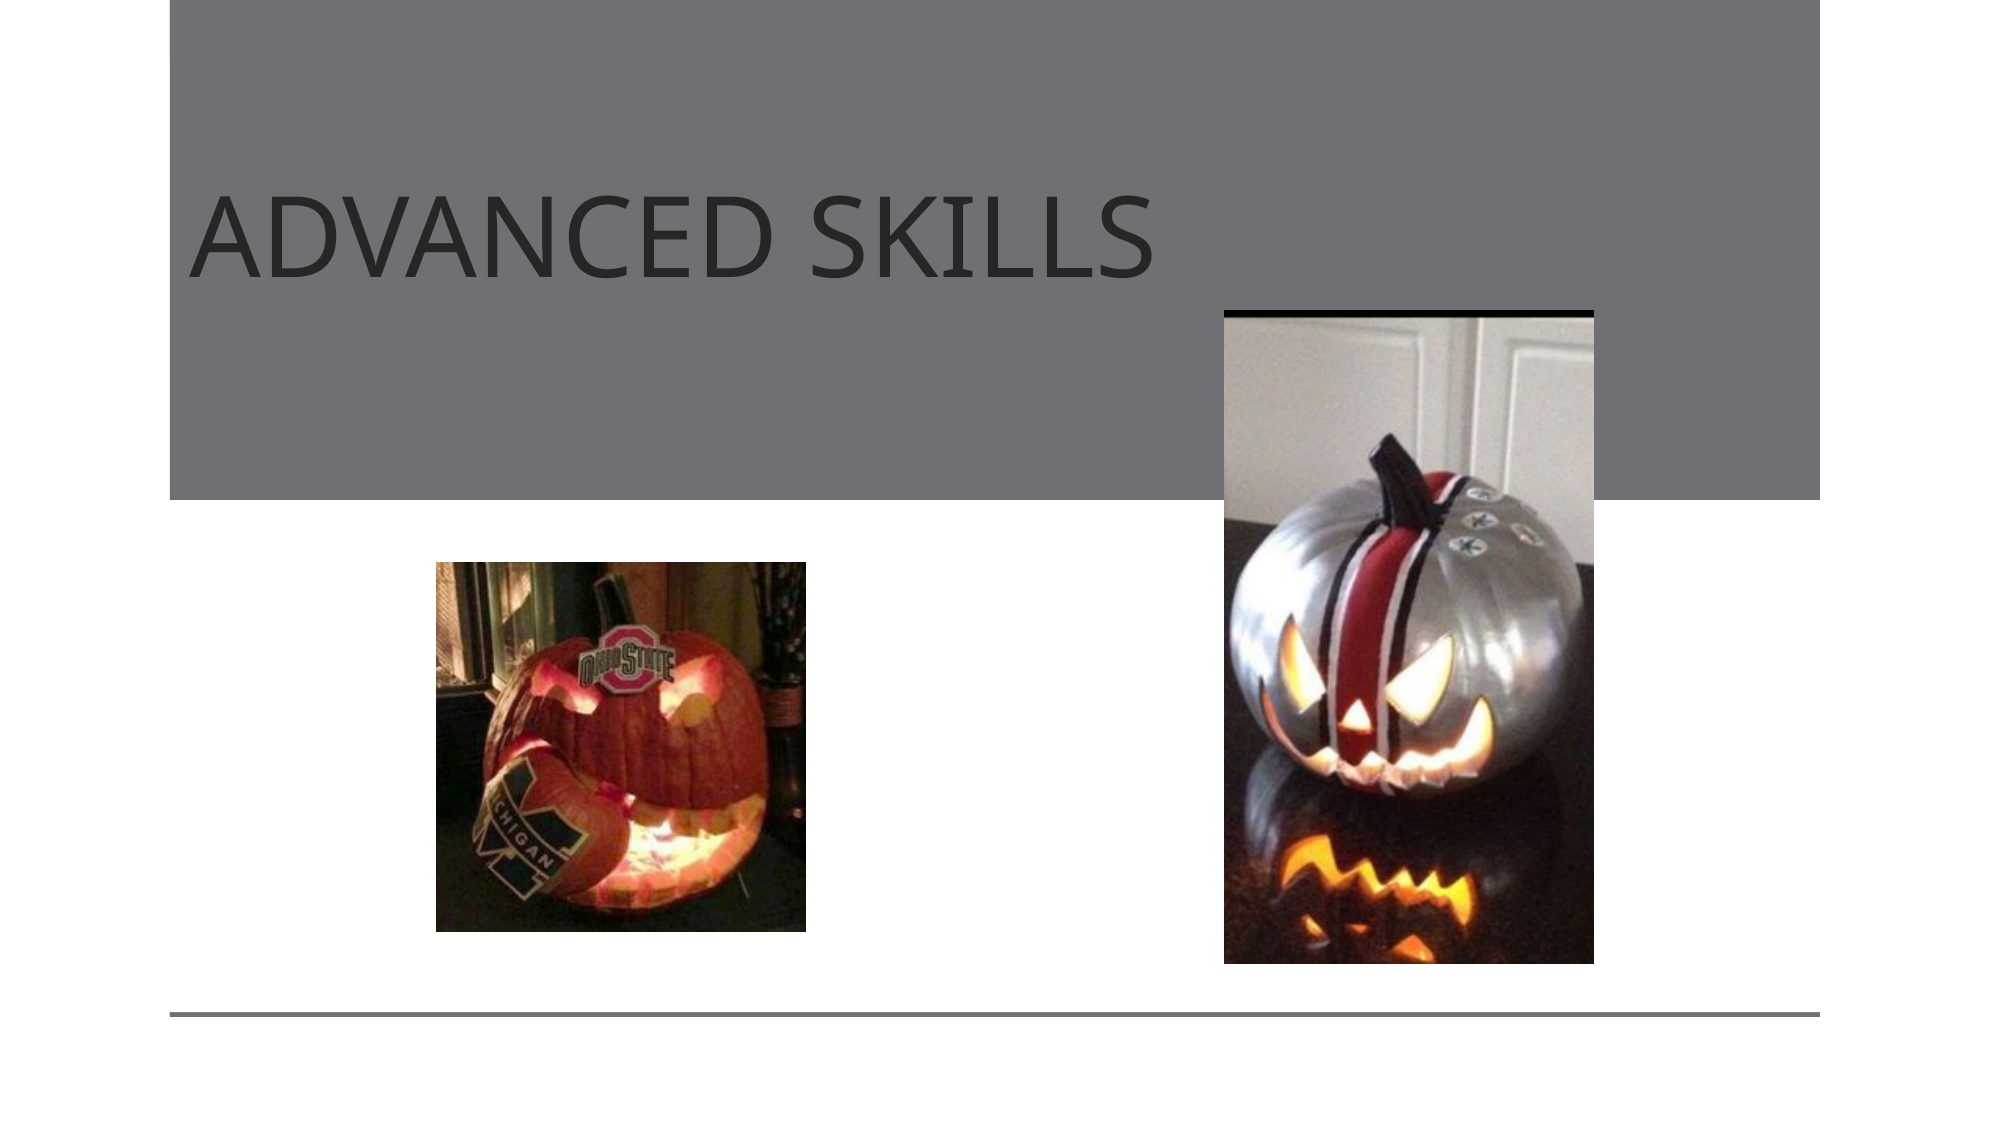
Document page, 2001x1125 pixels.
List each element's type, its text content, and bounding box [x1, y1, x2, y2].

picture [1223, 310, 1595, 965]
picture [435, 561, 806, 932]
title Advanced Skills [174, 32, 1825, 308]
